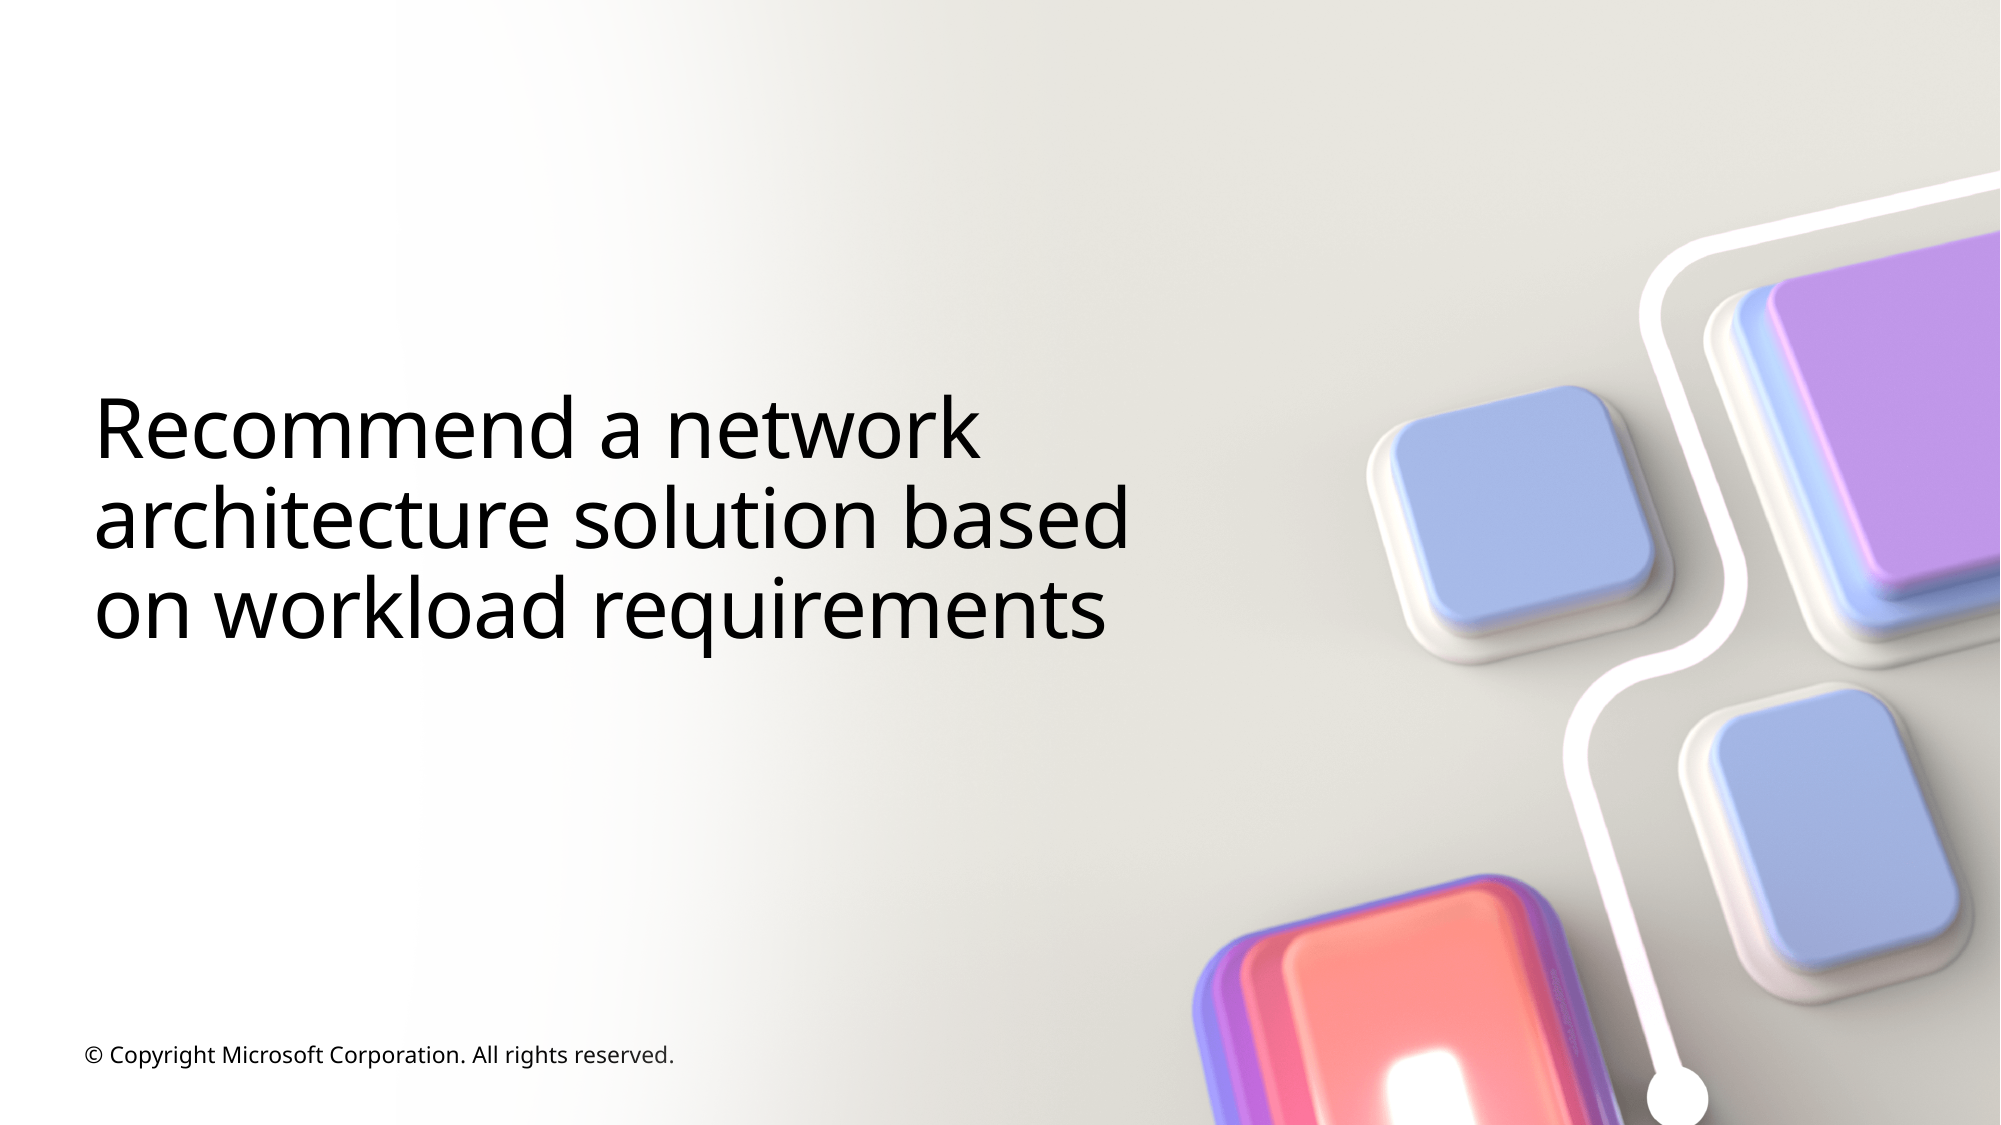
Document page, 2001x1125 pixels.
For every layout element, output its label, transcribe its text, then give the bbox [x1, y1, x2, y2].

title Recommend a network architecture solution based on workload requirements [93, 555, 1135, 657]
picture [396, 0, 2000, 1125]
